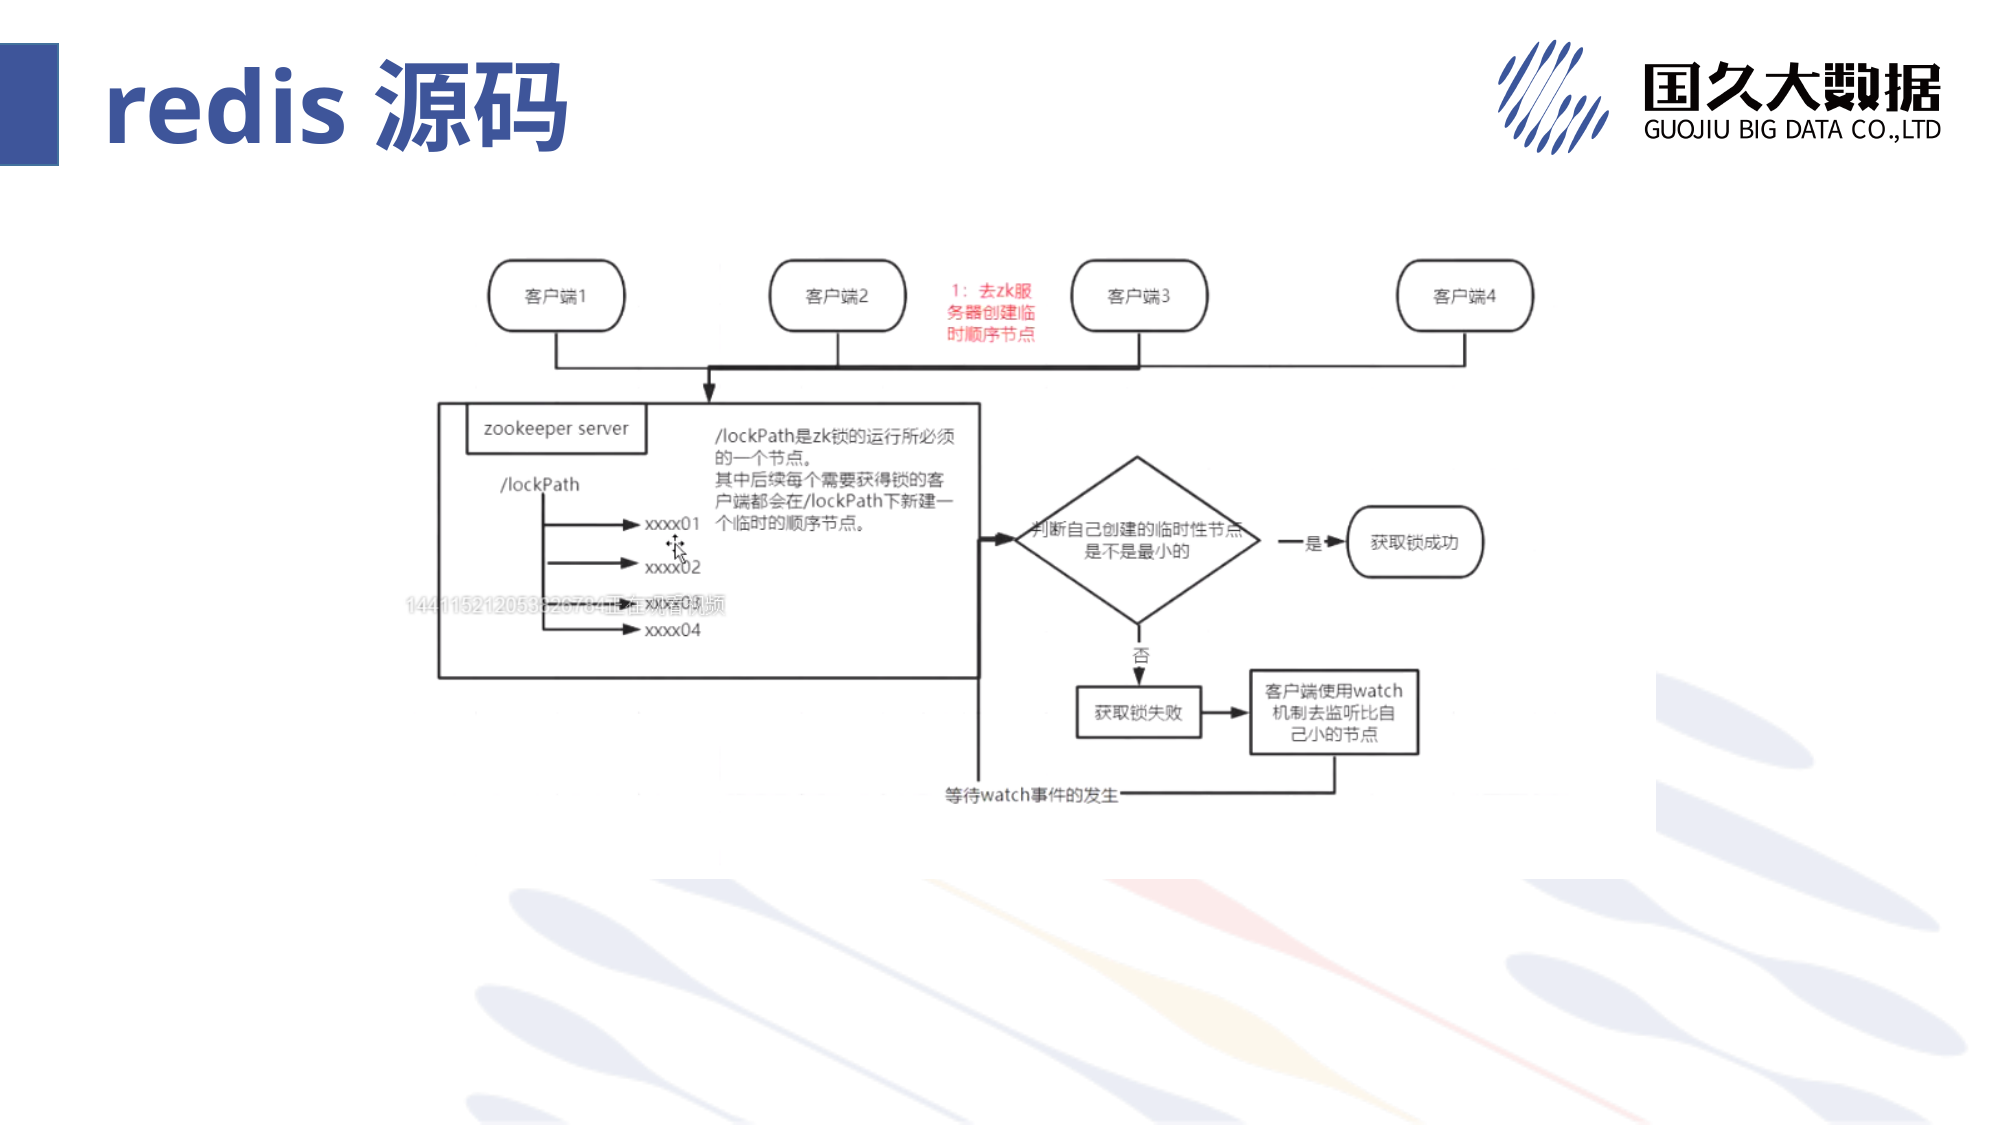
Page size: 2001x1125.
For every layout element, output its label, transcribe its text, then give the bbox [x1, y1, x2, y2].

text_box [0, 43, 59, 166]
picture [344, 246, 2001, 1125]
text_box redis源码 [87, 36, 587, 171]
picture [1472, 32, 1963, 162]
